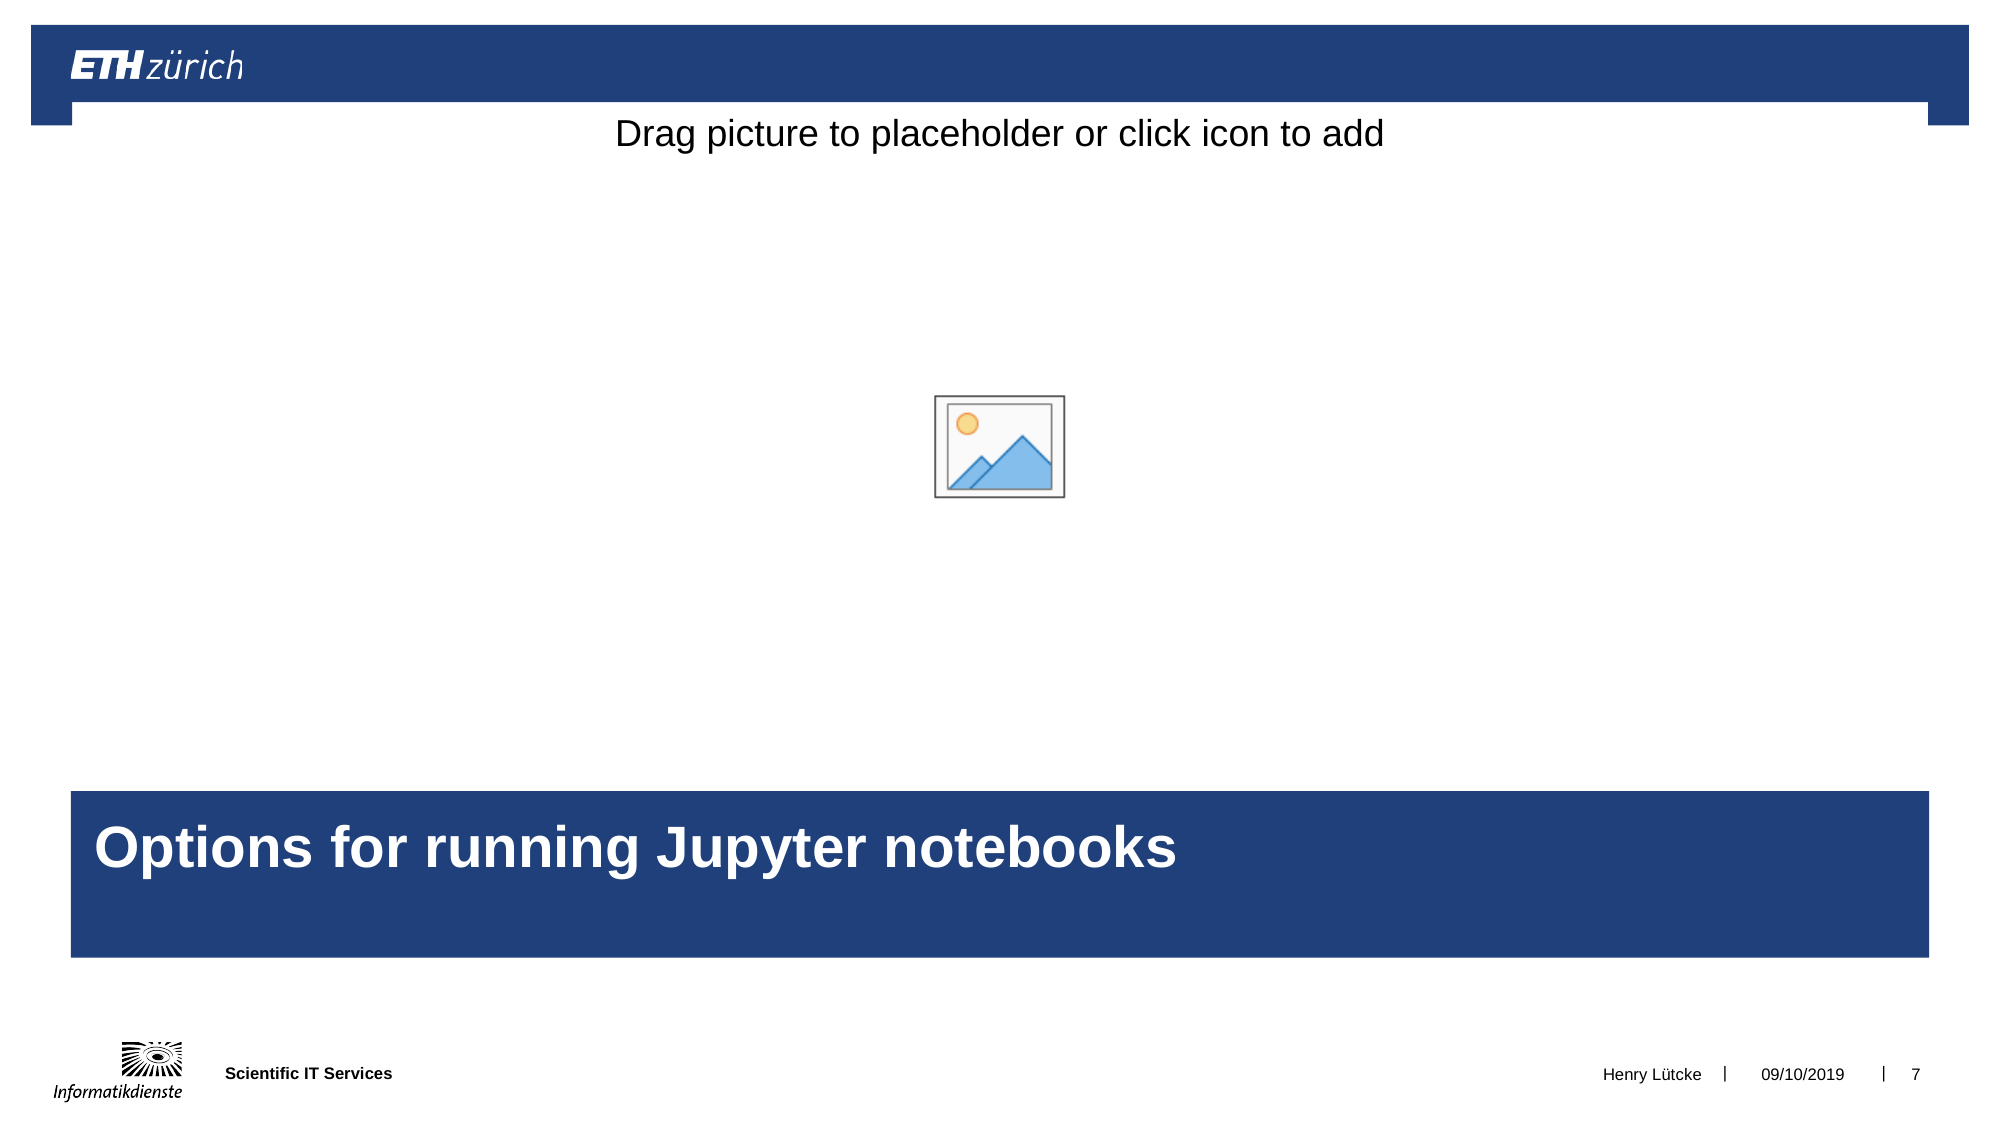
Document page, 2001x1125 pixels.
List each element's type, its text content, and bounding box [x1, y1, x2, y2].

title Options for running Jupyter notebooks [70, 800, 1930, 958]
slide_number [1736, 1034, 1870, 1112]
footer Henry Lütcke [999, 1034, 1702, 1112]
picture [70, 101, 1930, 792]
picture [53, 1042, 182, 1106]
slide_number 7 [1886, 1034, 1946, 1112]
